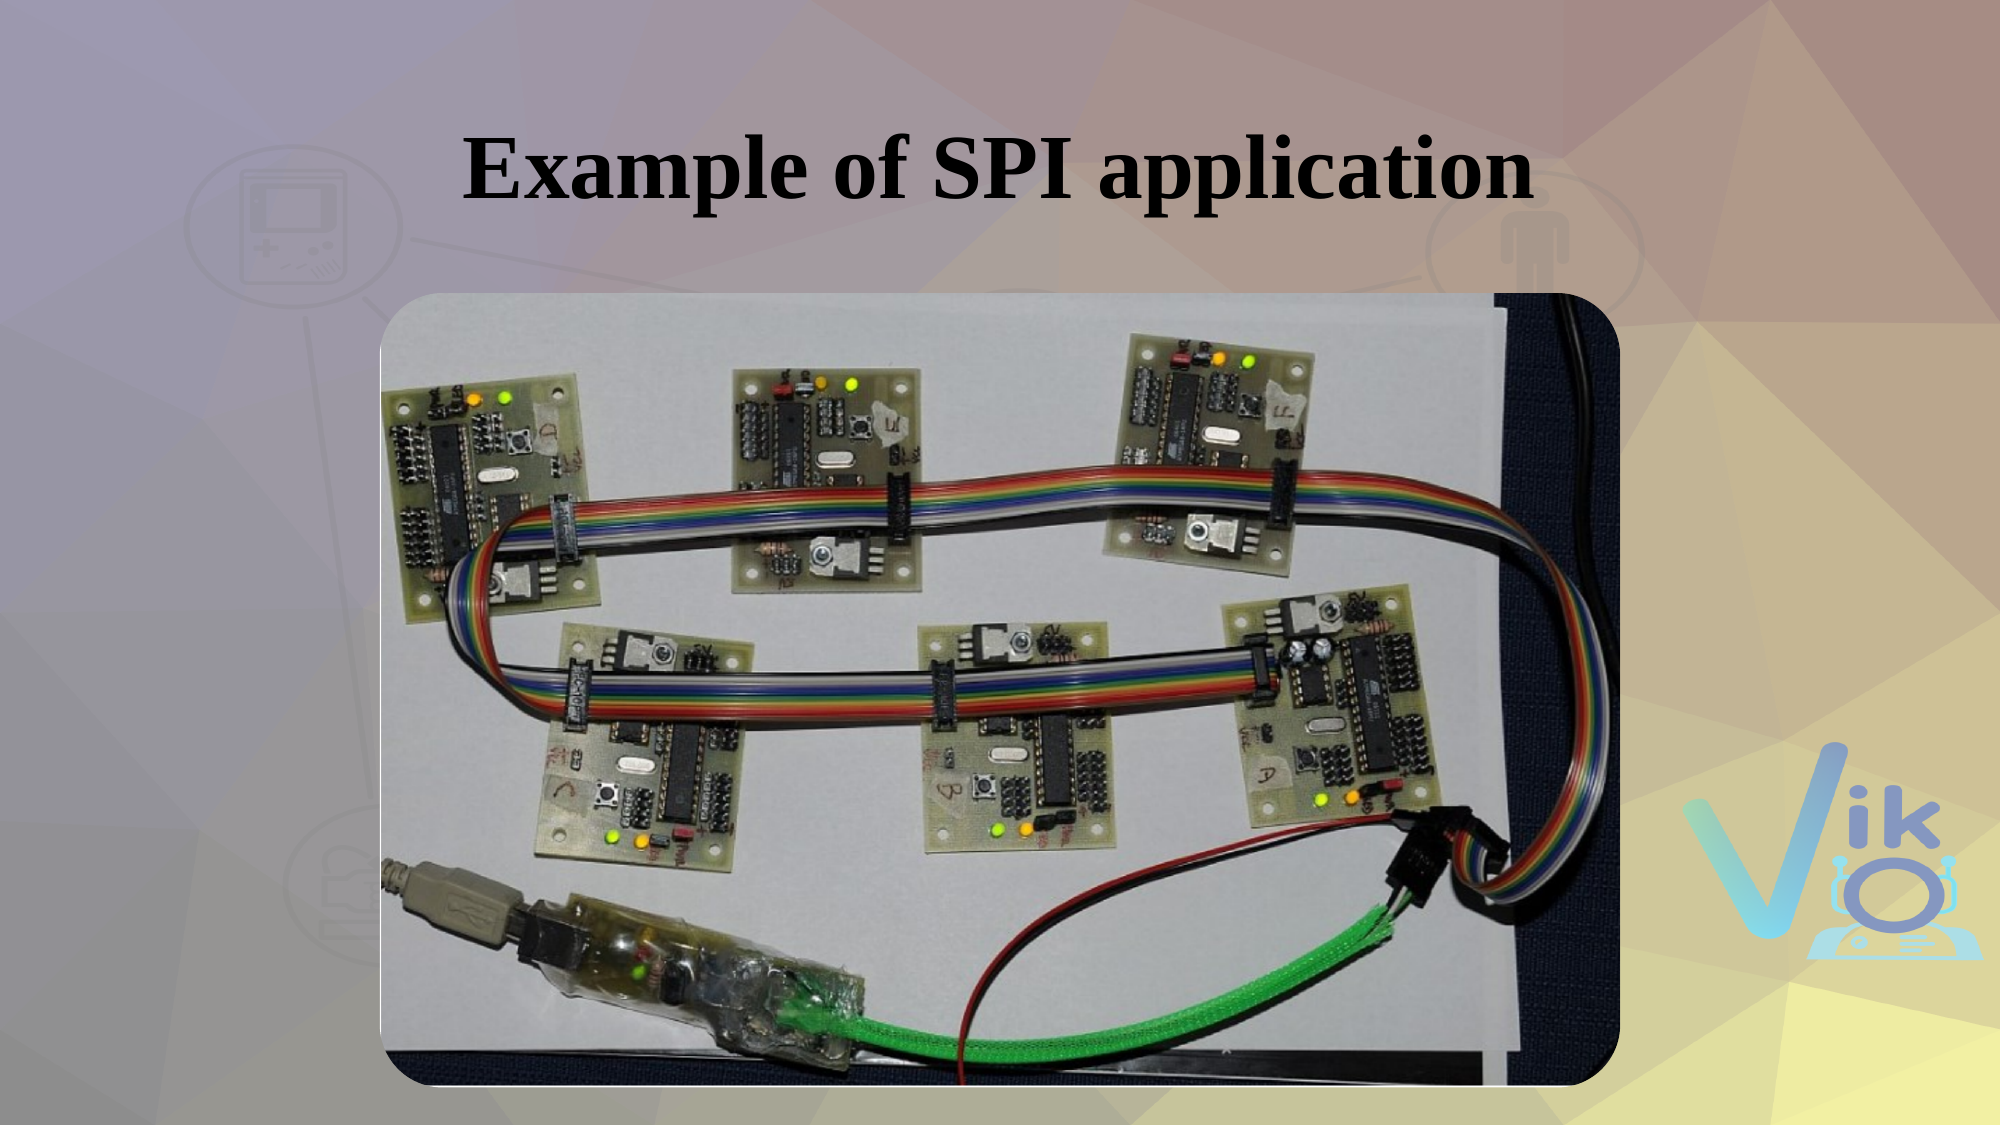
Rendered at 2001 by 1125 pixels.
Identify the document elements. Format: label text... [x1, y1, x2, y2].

title Example of SPI application [137, 59, 1863, 278]
picture [379, 292, 1621, 1088]
